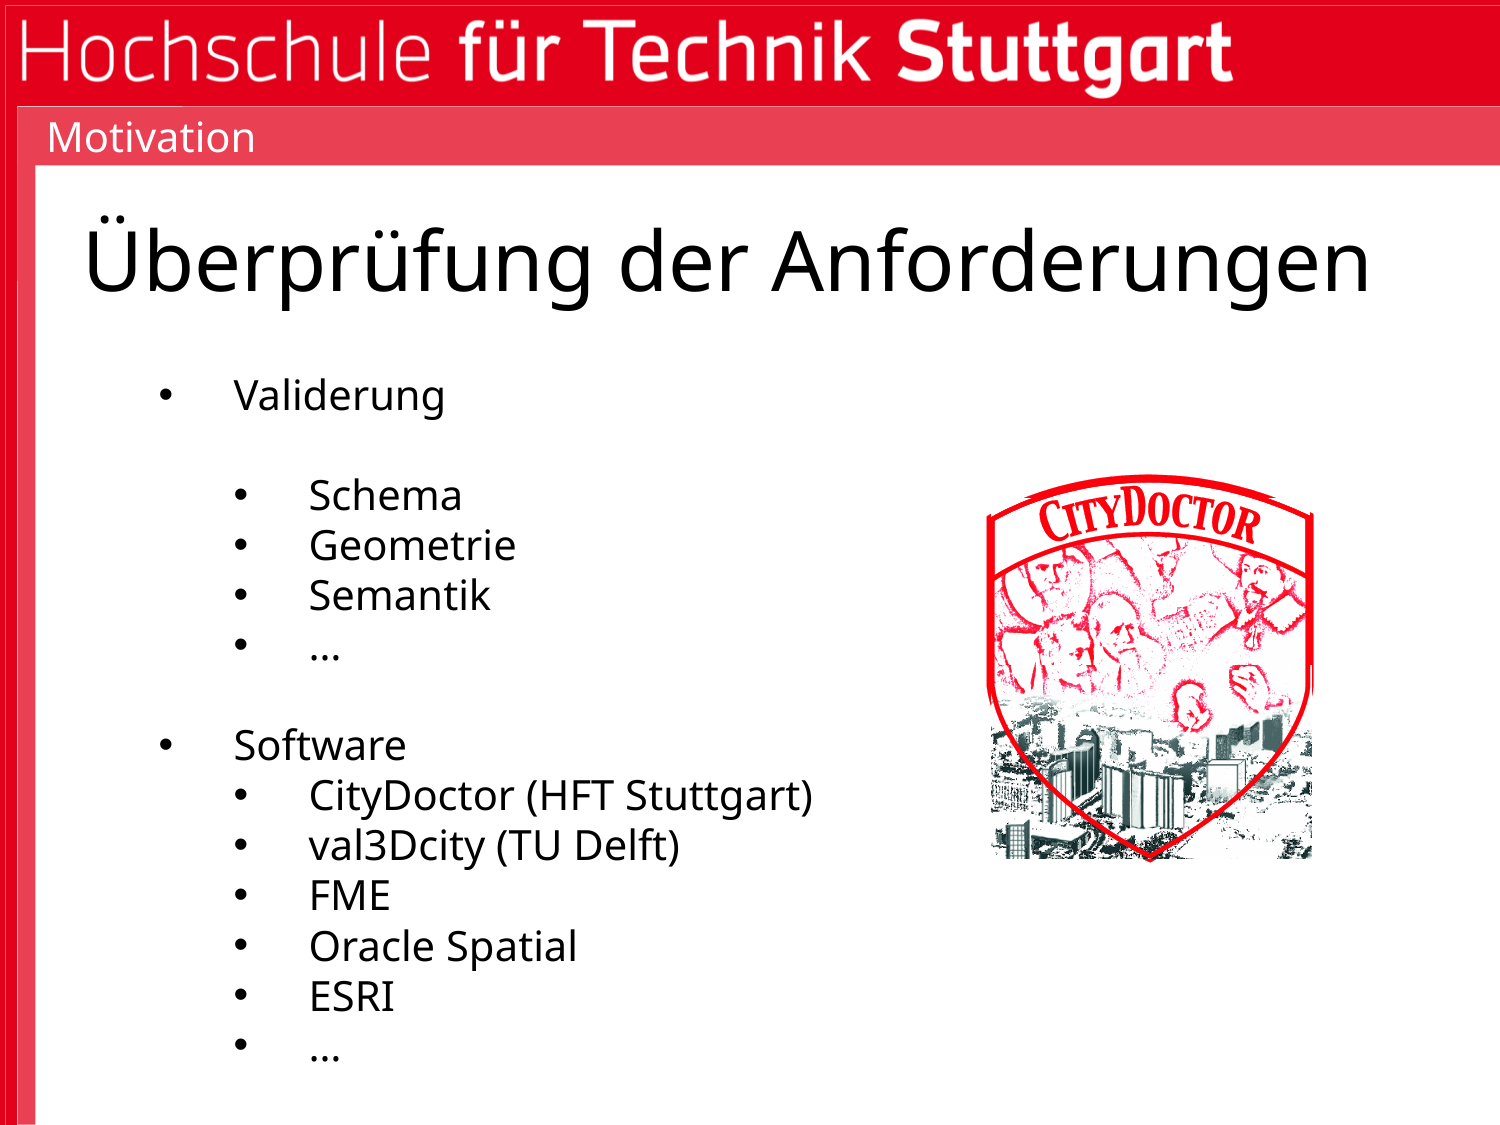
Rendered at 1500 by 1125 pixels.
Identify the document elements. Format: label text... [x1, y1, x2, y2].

text_box Validerung Schema Geometrie Semantik … Software CityDoctor (HFT Stuttgart) val3Dcity (TU Delft) FME Oracle Spatial ESRI … [100, 361, 1500, 1125]
picture [6, 6, 1500, 1125]
picture [938, 432, 1365, 879]
picture [0, 0, 1500, 1125]
footer Motivation [35, 106, 1447, 166]
title Überprüfung der Anforderungen [82, 208, 1447, 433]
